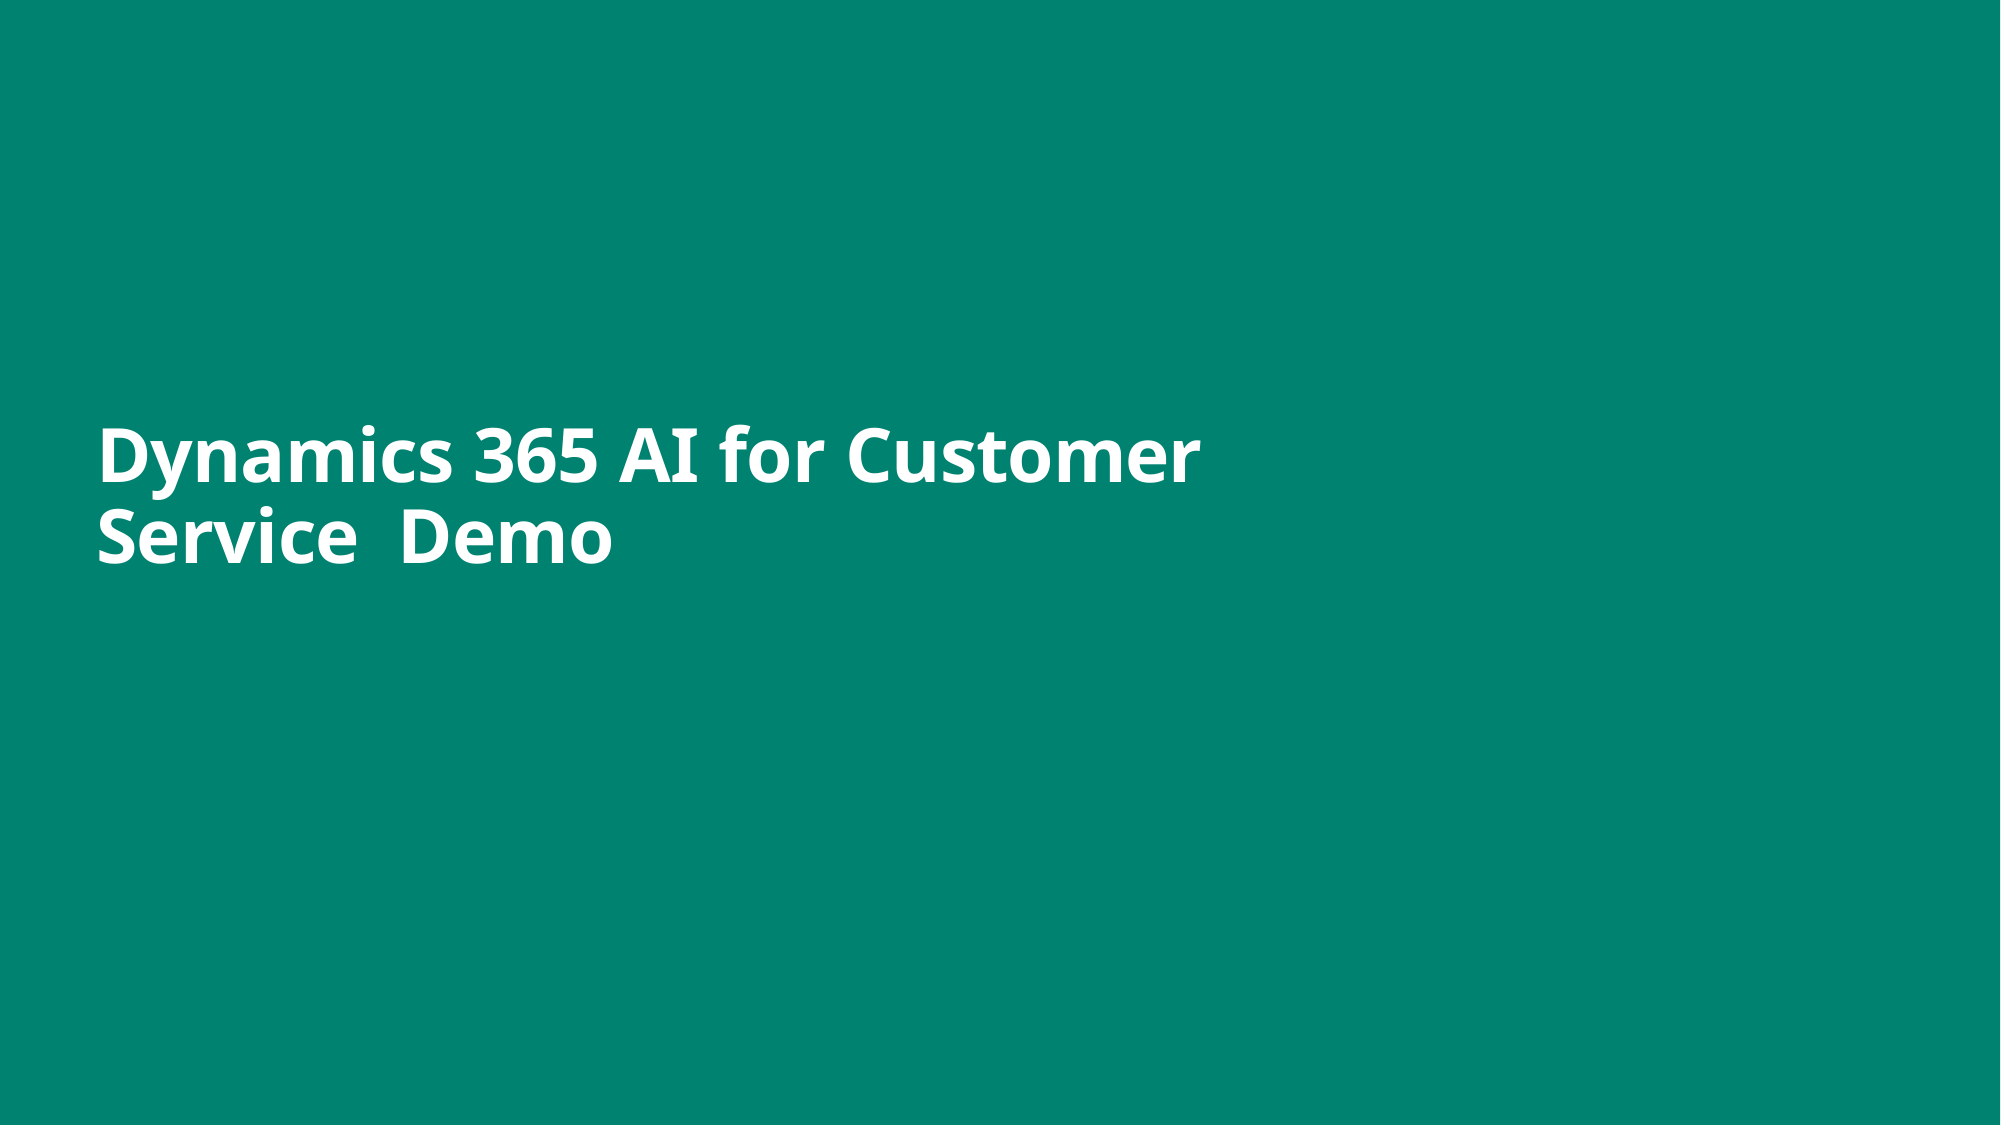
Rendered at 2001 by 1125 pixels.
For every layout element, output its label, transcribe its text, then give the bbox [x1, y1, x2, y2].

title Dynamics 365 AI for Customer Service Demo [93, 404, 1361, 605]
